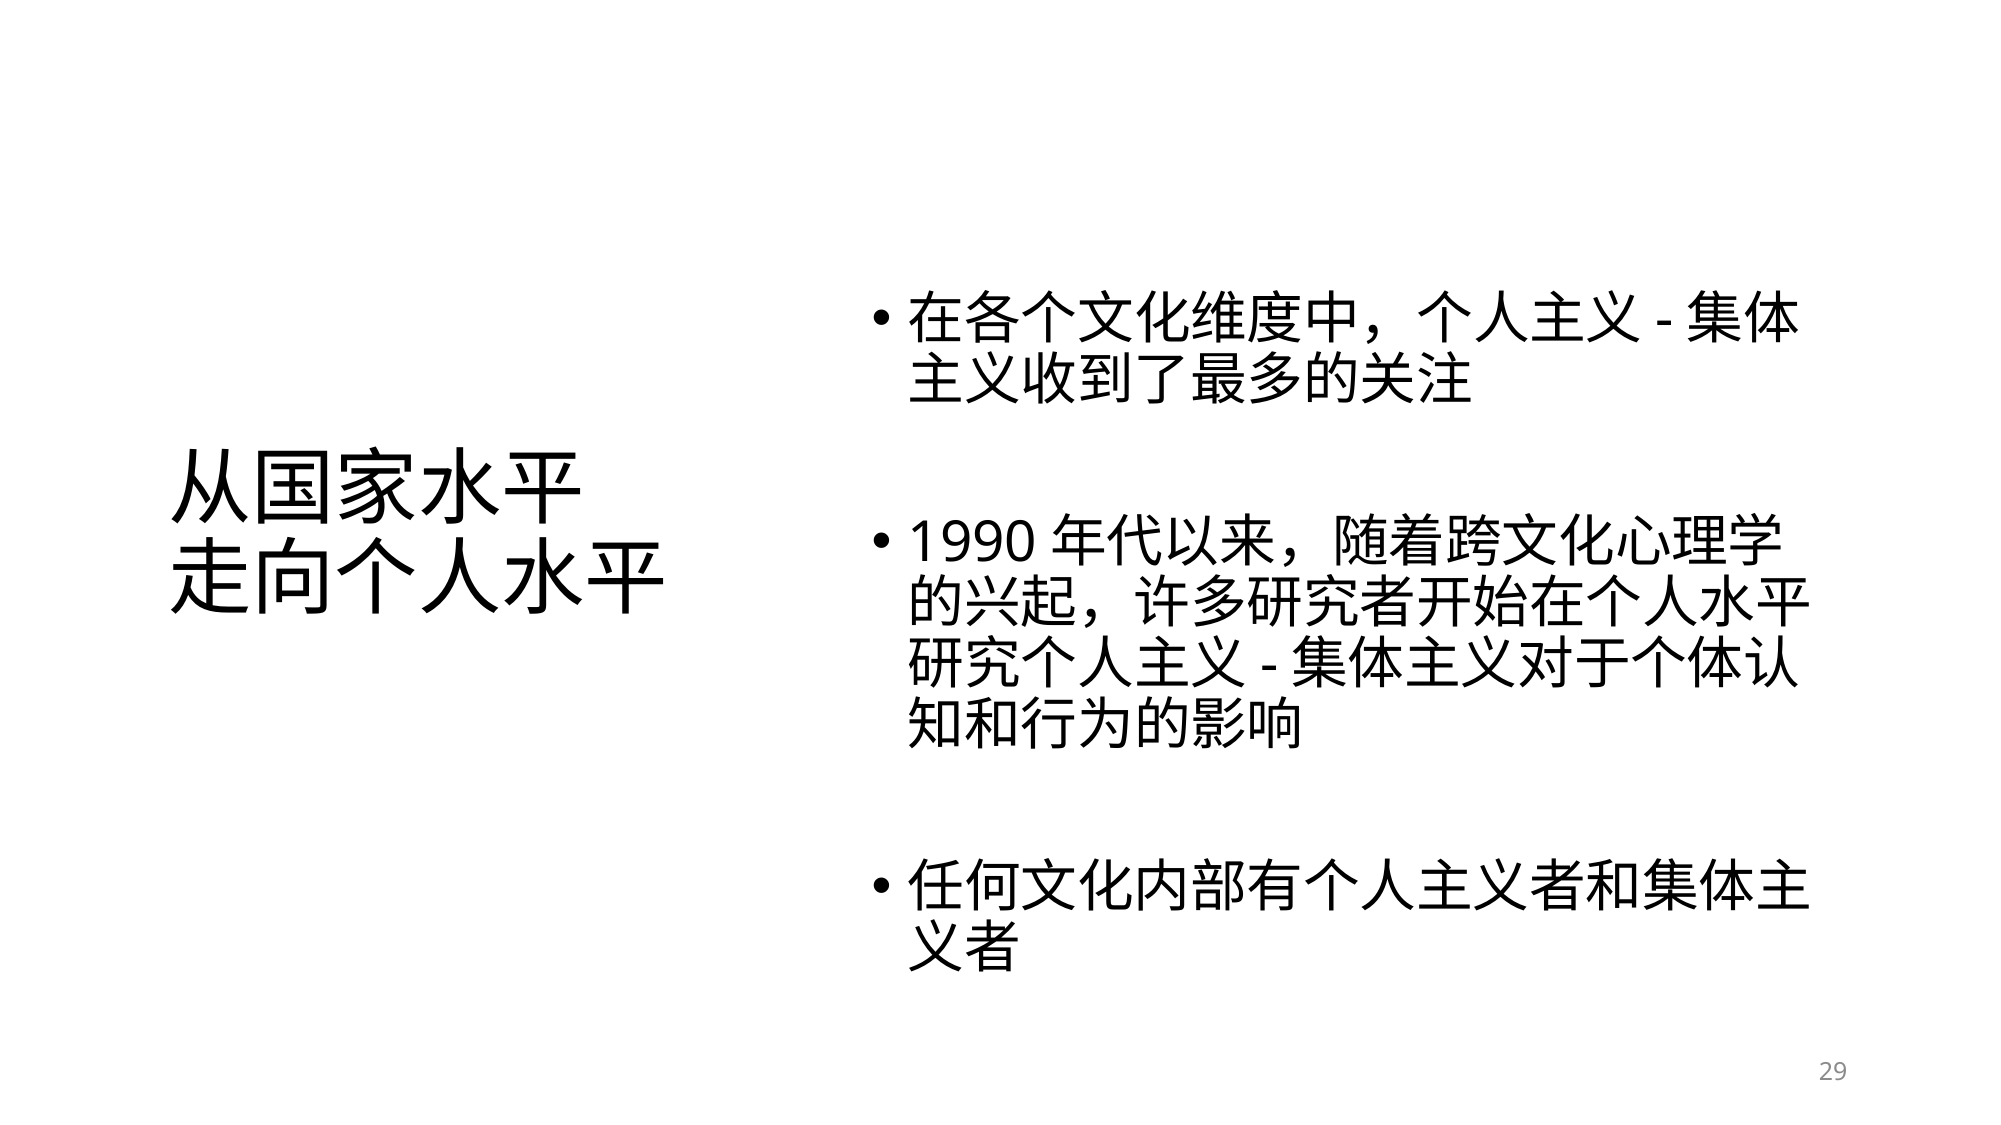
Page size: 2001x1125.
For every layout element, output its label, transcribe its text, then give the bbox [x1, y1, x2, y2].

title 从国家水平 走向个人水平 [153, 161, 710, 910]
slide_number 29 [1412, 1042, 1863, 1103]
list 在各个文化维度中，个人主义-集体主义收到了最多的关注 1990年代以来，随着跨文化心理学的兴起，许多研究者开始在个人水平研究个人主义-集体主义对于个体认知和行为的影响 任何文化内部有个人主义者和集体主义者 [856, 282, 1833, 994]
